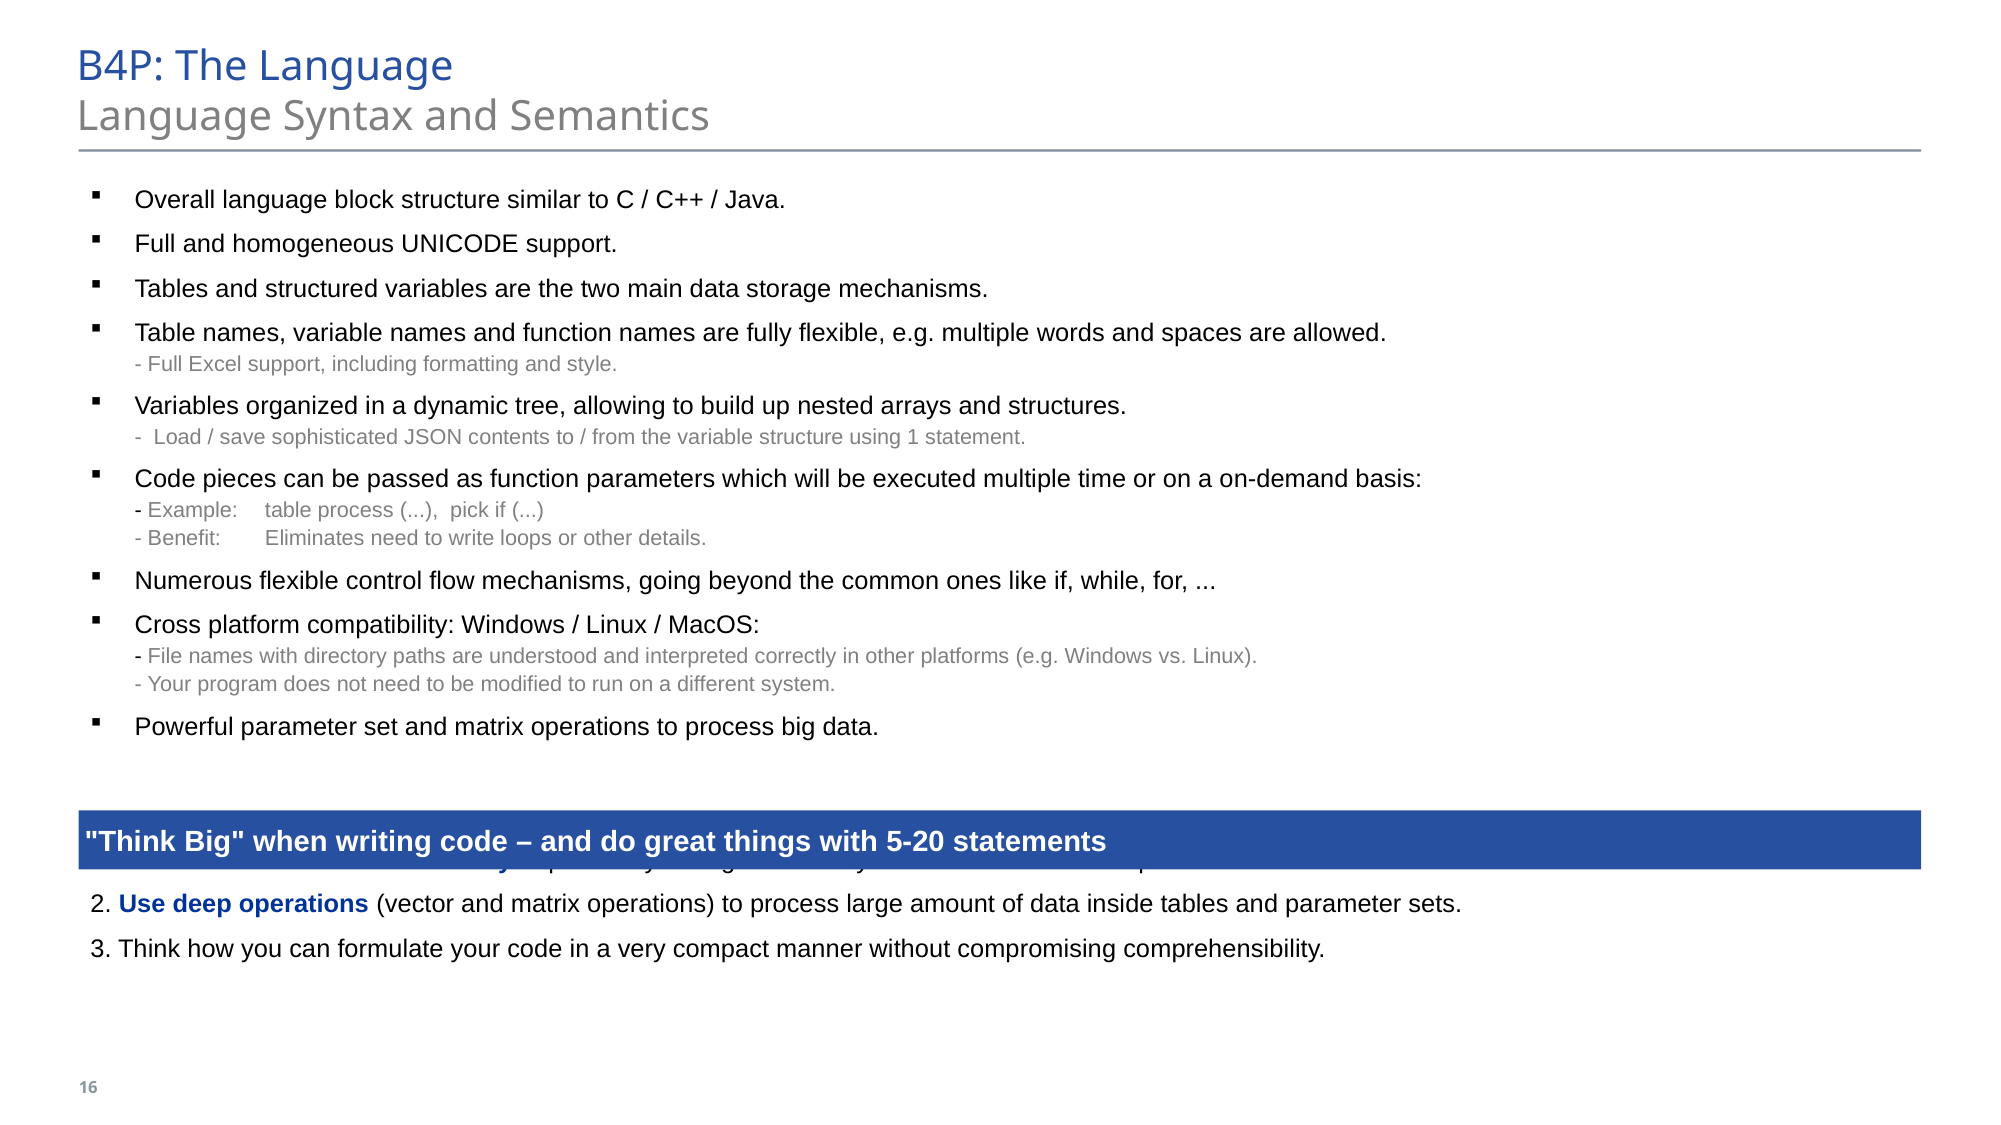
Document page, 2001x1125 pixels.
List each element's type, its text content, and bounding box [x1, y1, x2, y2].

list Overall language block structure similar to C / C++ / Java. Full and homogeneous UNICODE support. Tables and structured variables are the two main data storage mechanisms. Table names, variable names and function names are fully flexible, e.g. multiple words and spaces are allowed. - Full Excel support, including formatting and style. Variables organized in a dynamic tree, allowing to build up nested arrays and structures. - Load / save sophisticated JSON contents to / from the variable structure using 1 statement. Code pieces can be passed as function parameters which will be executed multiple time or on a on-demand basis: - Example: table process (...), pick if (...) - Benefit: Eliminates need to write loops or other details. Numerous flexible control flow mechanisms, going beyond the common ones like if, while, for, ... Cross platform compatibility: Windows / Linux / MacOS: - File names with directory paths are understood and interpreted correctly in other platforms (e.g. Windows vs. Linux). - Your program does not need to be modified to run on a different system. Powerful parameter set and matrix operations to process big data. 1. Use the rich B4P function library to process your big data. They deliver naked machine performance. 2. Use deep operations (vector and matrix operations) to process large amount of data inside tables and parameter sets. 3. Think how you can formulate your code in a very compact manner without compromising comprehensibility. [78, 872, 1916, 976]
list Overall language block structure similar to C / C++ / Java. Full and homogeneous UNICODE support. Tables and structured variables are the two main data storage mechanisms. Table names, variable names and function names are fully flexible, e.g. multiple words and spaces are allowed. - Full Excel support, including formatting and style. Variables organized in a dynamic tree, allowing to build up nested arrays and structures. - Load / save sophisticated JSON contents to / from the variable structure using 1 statement. Code pieces can be passed as function parameters which will be executed multiple time or on a on-demand basis: - Example: table process (...), pick if (...) - Benefit: Eliminates need to write loops or other details. Numerous flexible control flow mechanisms, going beyond the common ones like if, while, for, ... Cross platform compatibility: Windows / Linux / MacOS: - File names with directory paths are understood and interpreted correctly in other platforms (e.g. Windows vs. Linux). - Your program does not need to be modified to run on a different system. Powerful parameter set and matrix operations to process big data. 1. Use the rich B4P function library to process your big data. They deliver naked machine performance. 2. Use deep operations (vector and matrix operations) to process large amount of data inside tables and parameter sets. 3. Think how you can formulate your code in a very compact manner without compromising comprehensibility. [78, 172, 1916, 808]
text_box "Think Big" when writing code – and do great things with 5-20 statements [77, 808, 1923, 872]
title B4P: The Language Language Syntax and Semantics [76, 30, 1920, 149]
